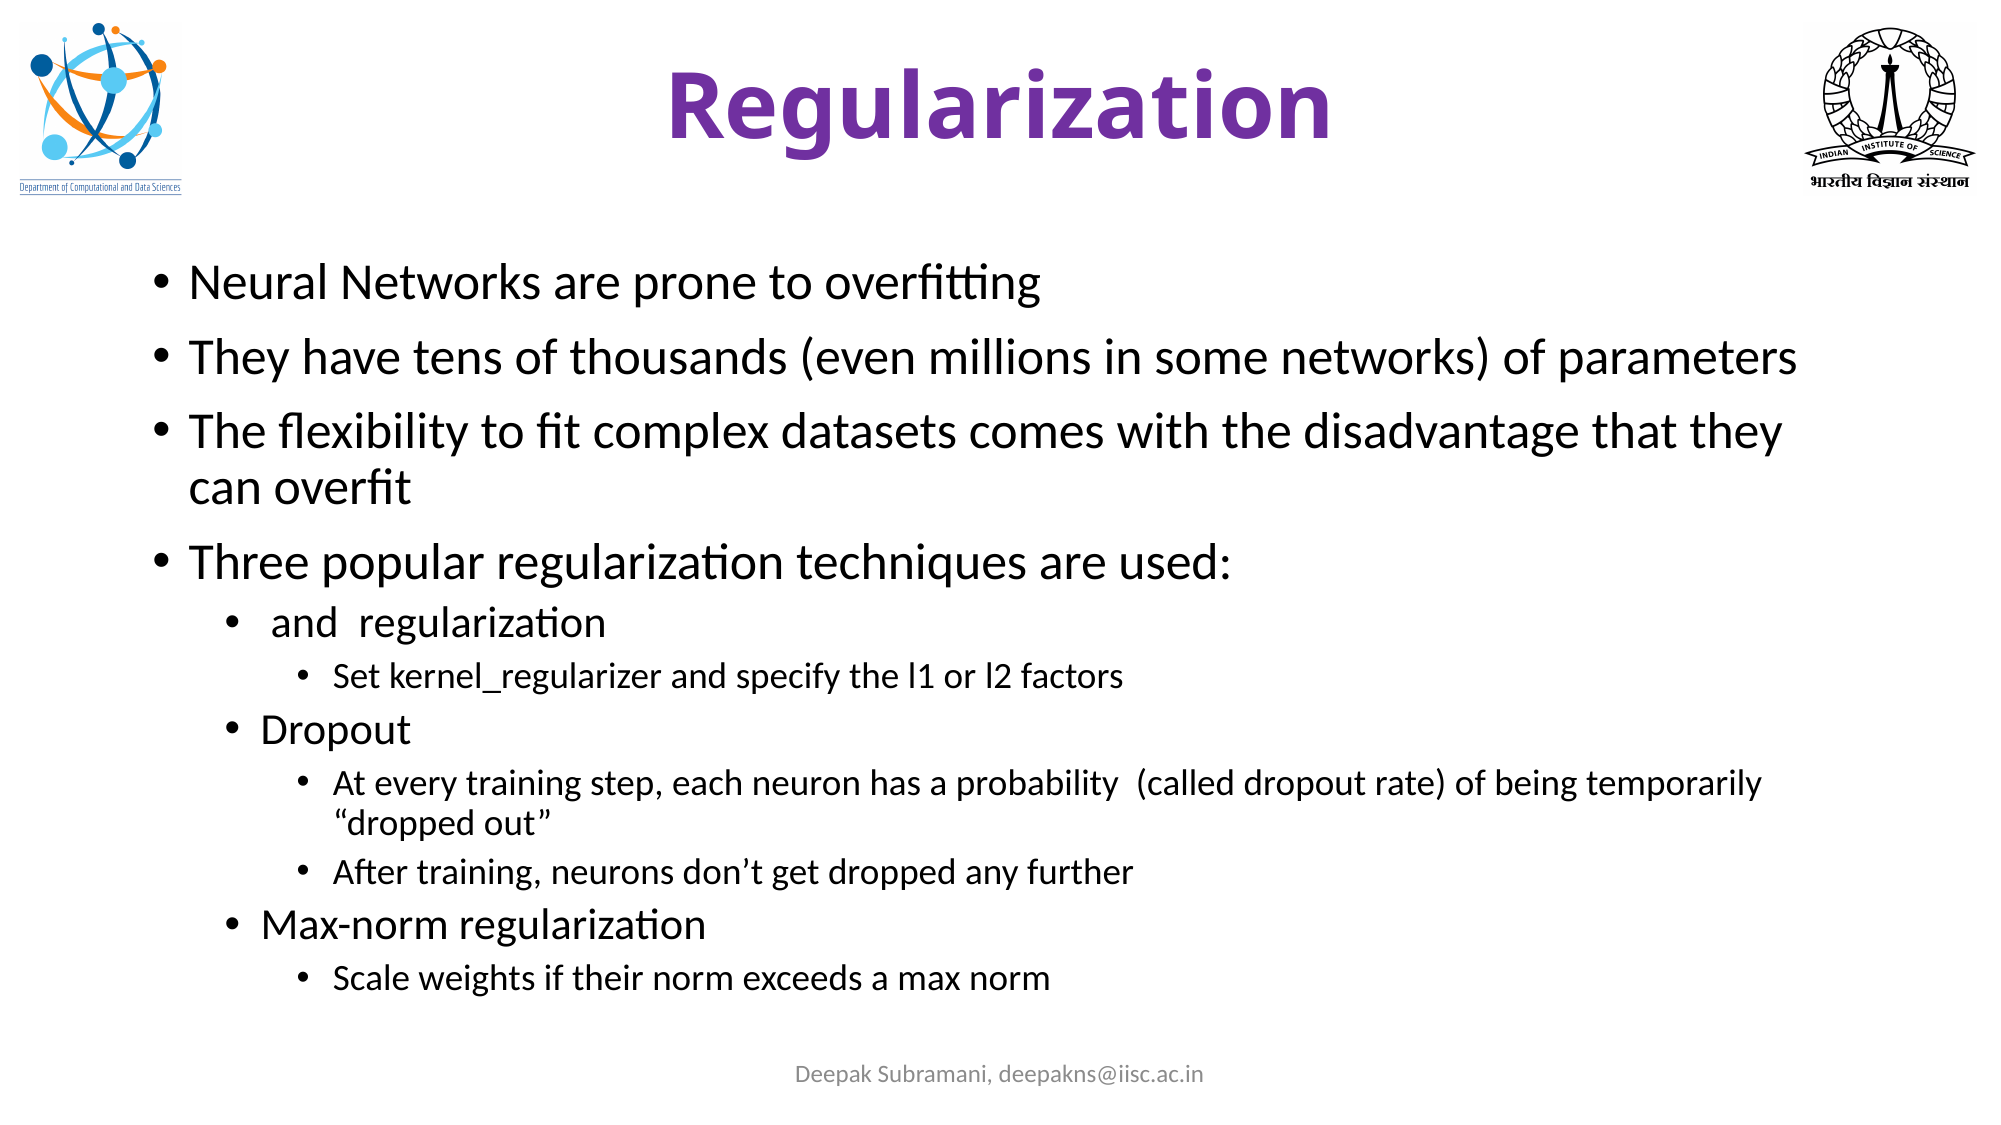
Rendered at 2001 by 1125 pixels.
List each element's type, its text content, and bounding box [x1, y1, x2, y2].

picture [1863, 22, 1977, 196]
picture [19, 22, 137, 196]
footer Deepak Subramani, deepakns@iisc.ac.in [662, 1042, 1338, 1103]
title Regularization [137, 22, 1863, 196]
